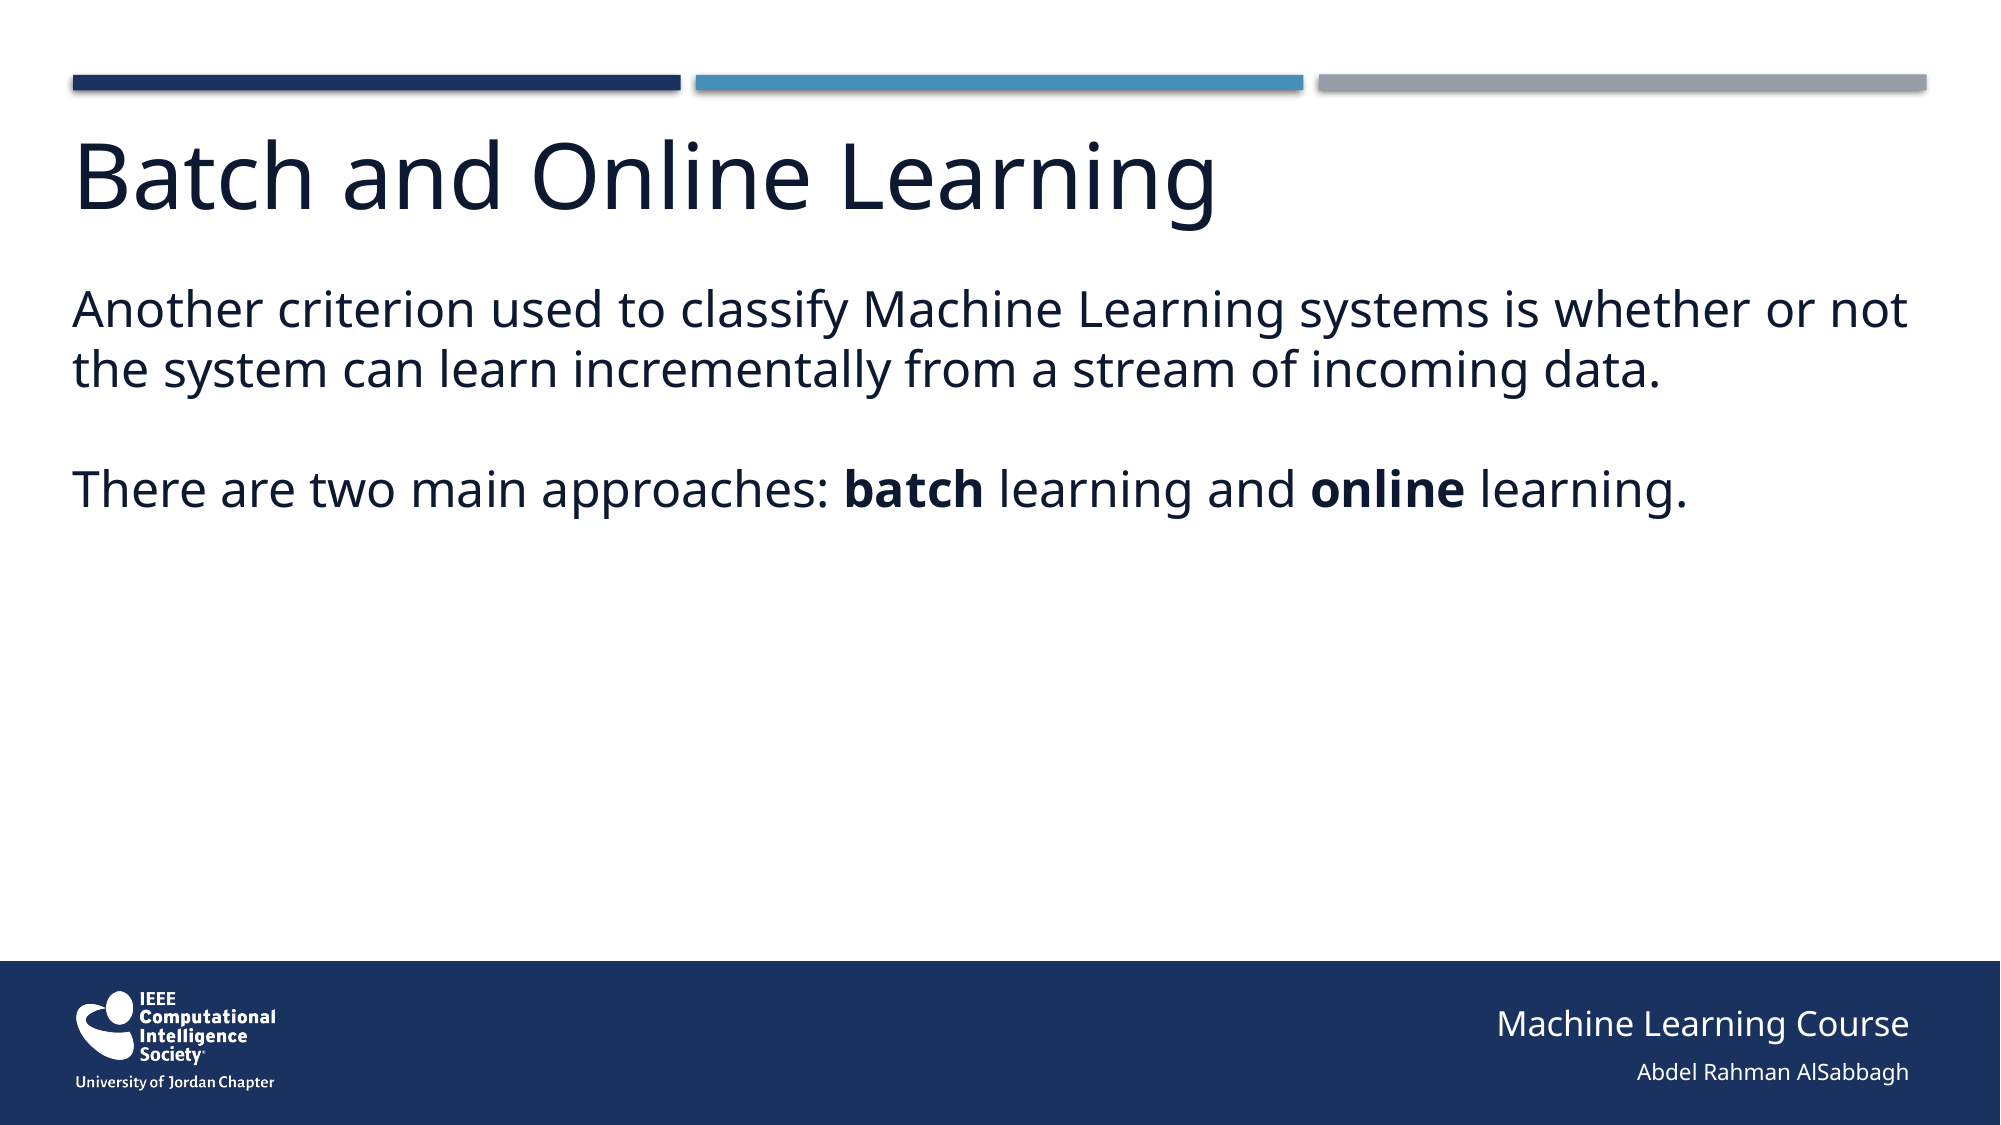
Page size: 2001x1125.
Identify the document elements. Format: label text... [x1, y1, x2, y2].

list Machine Learning Course Abdel Rahman AlSabbagh [278, 993, 1925, 1093]
picture [74, 991, 276, 1092]
text_box Another criterion used to classify Machine Learning systems is whether or not the system can learn incrementally from a stream of incoming data. There are two main approaches: batch learning and online learning. [57, 270, 1925, 928]
text_box Batch and Online Learning [57, 110, 1862, 225]
text_box [0, 961, 2000, 1125]
